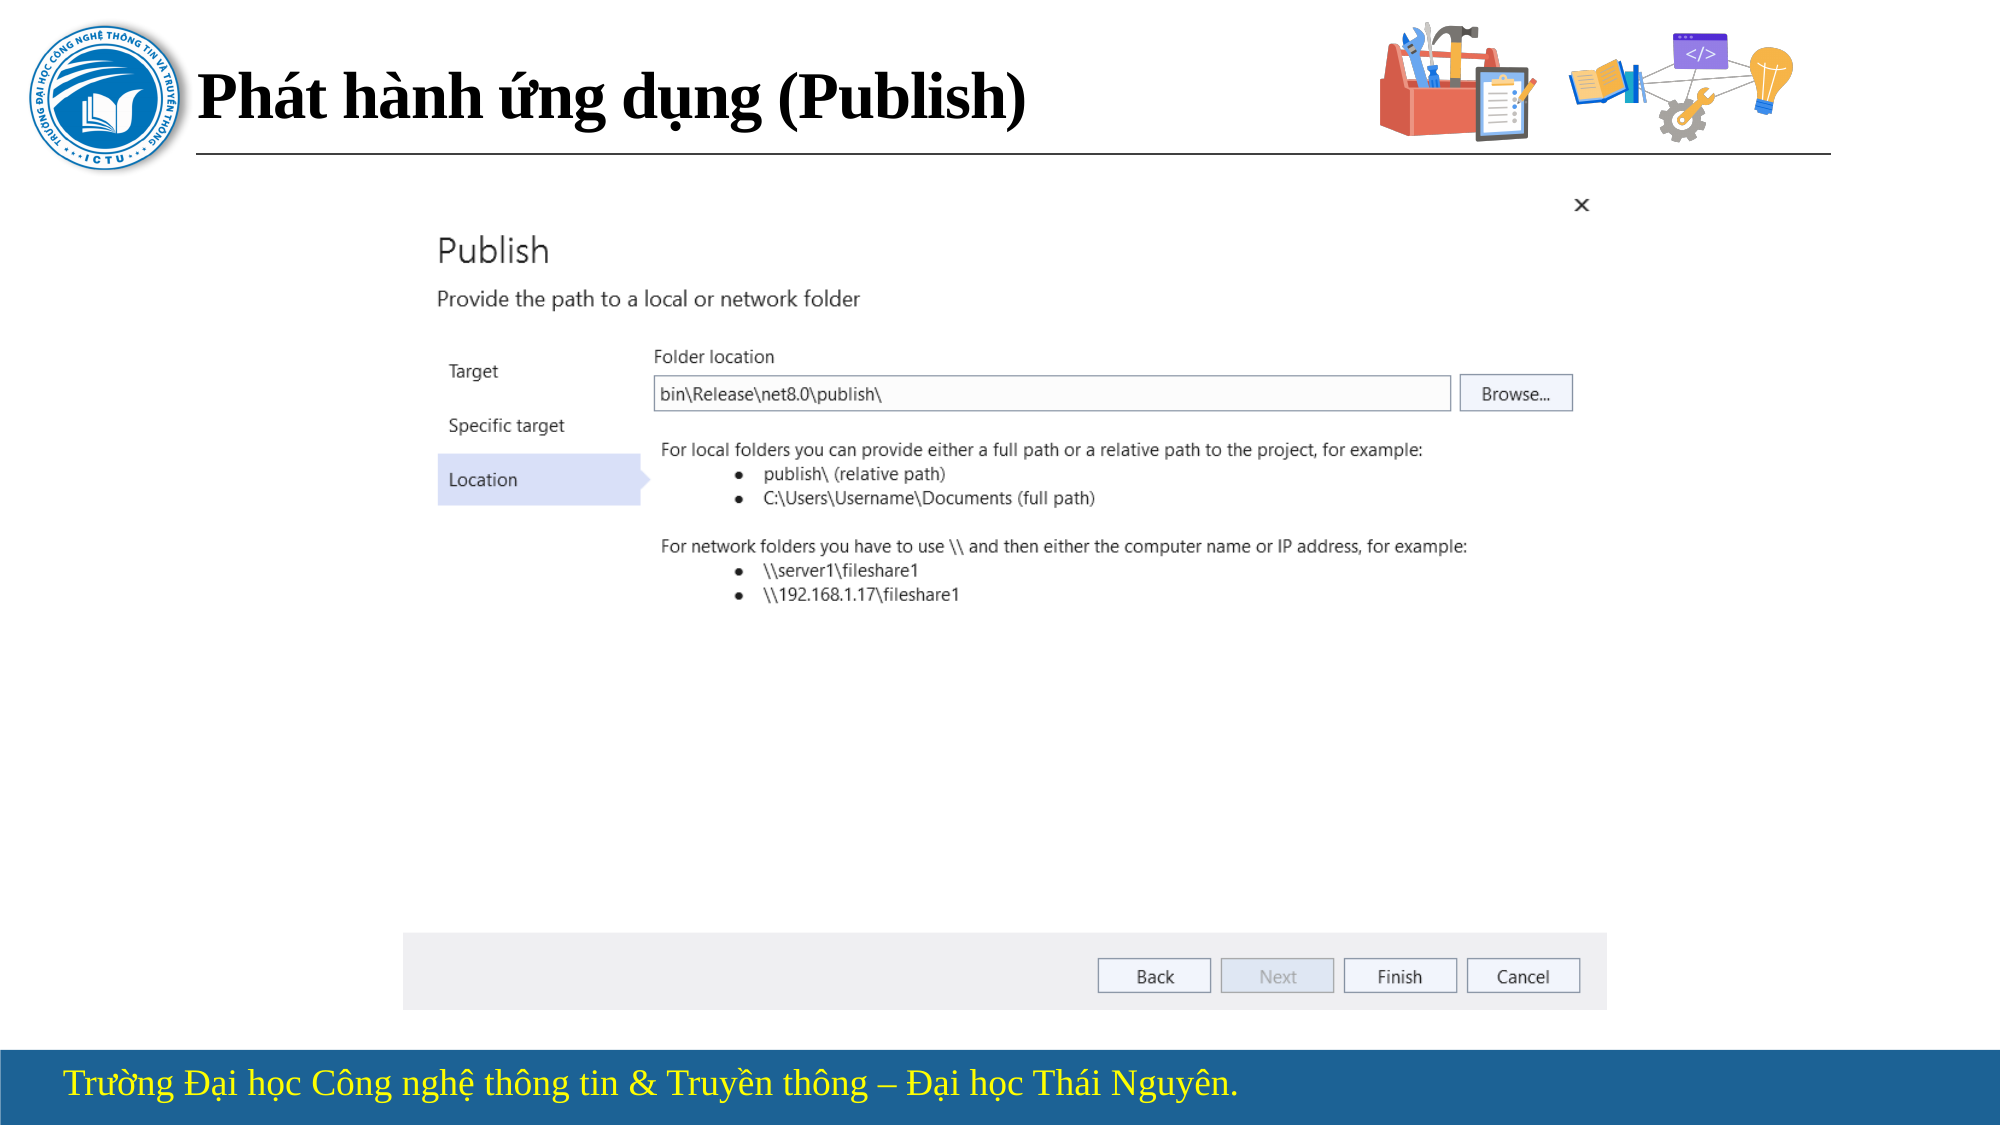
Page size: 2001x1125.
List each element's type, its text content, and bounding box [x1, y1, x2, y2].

picture [1276, 0, 1844, 171]
text_box Trường Đại học Công nghệ thông tin & Truyền thông – Đại học Thái Nguyên. [48, 1050, 1970, 1111]
title Phát hành ứng dụng (Publish) [192, 47, 1273, 149]
picture [27, 24, 181, 171]
picture [402, 180, 1608, 1011]
